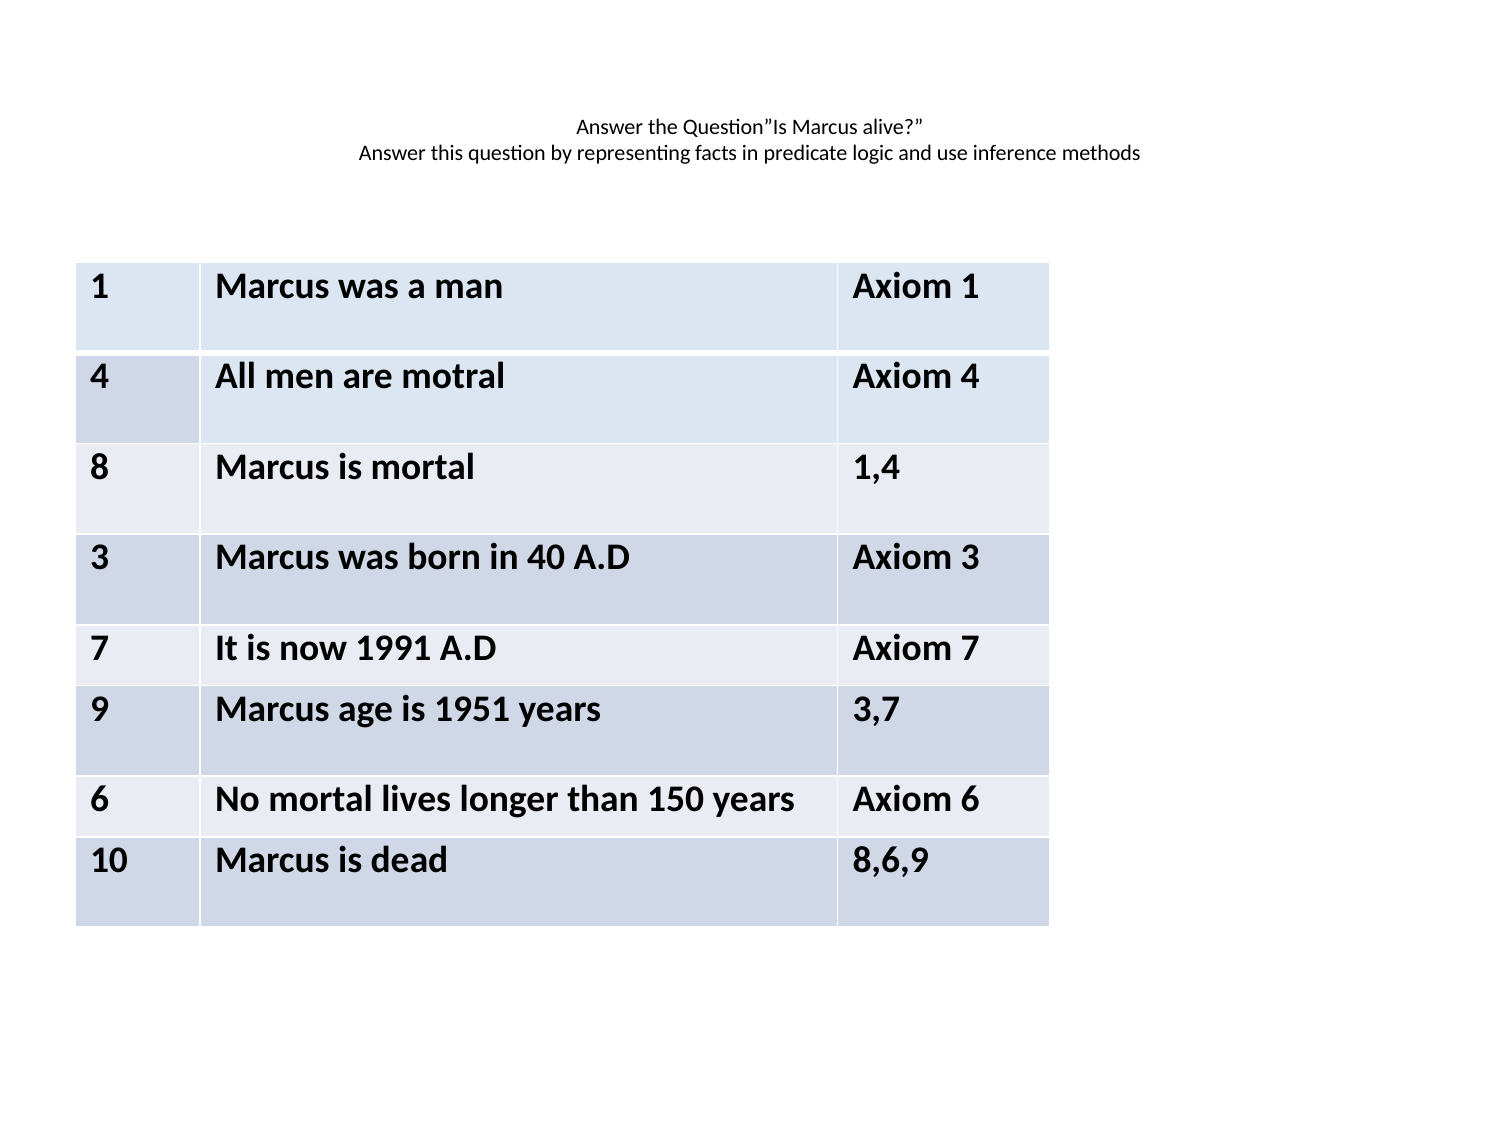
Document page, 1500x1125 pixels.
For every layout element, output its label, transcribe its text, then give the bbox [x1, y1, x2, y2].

table_cell Axiom 7 [838, 626, 1049, 685]
table_cell 4 [76, 356, 199, 443]
table_cell No mortal lives longer than 150 years [201, 777, 837, 836]
table_header Axiom 1 [838, 263, 1049, 350]
table_cell It is now 1991 A.D [201, 626, 837, 685]
table_cell 7 [76, 626, 199, 685]
table_cell Marcus was born in 40 A.D [201, 535, 837, 624]
table_cell Marcus age is 1951 years [201, 686, 837, 775]
table_cell Axiom 3 [838, 535, 1049, 624]
table_cell Axiom 4 [838, 356, 1049, 443]
table_cell Marcus is dead [201, 838, 837, 926]
table_cell 1,4 [838, 444, 1049, 533]
table_cell 6 [76, 777, 199, 836]
table_cell 3,7 [838, 686, 1049, 775]
table_cell Axiom 6 [838, 777, 1049, 836]
title Answer the Question”Is Marcus alive?” Answer this question by representing facts in predicate logic and use inference methods [24, 45, 1475, 233]
table_header 1 [76, 263, 199, 350]
table_cell 3 [76, 535, 199, 624]
table_cell 8,6,9 [838, 838, 1049, 926]
table_cell 8 [76, 444, 199, 533]
table_header Marcus was a man [201, 263, 837, 350]
table_cell 9 [76, 686, 199, 775]
table_cell 10 [76, 838, 199, 926]
table_cell All men are motral [201, 356, 837, 443]
table_cell Marcus is mortal [201, 444, 837, 533]
